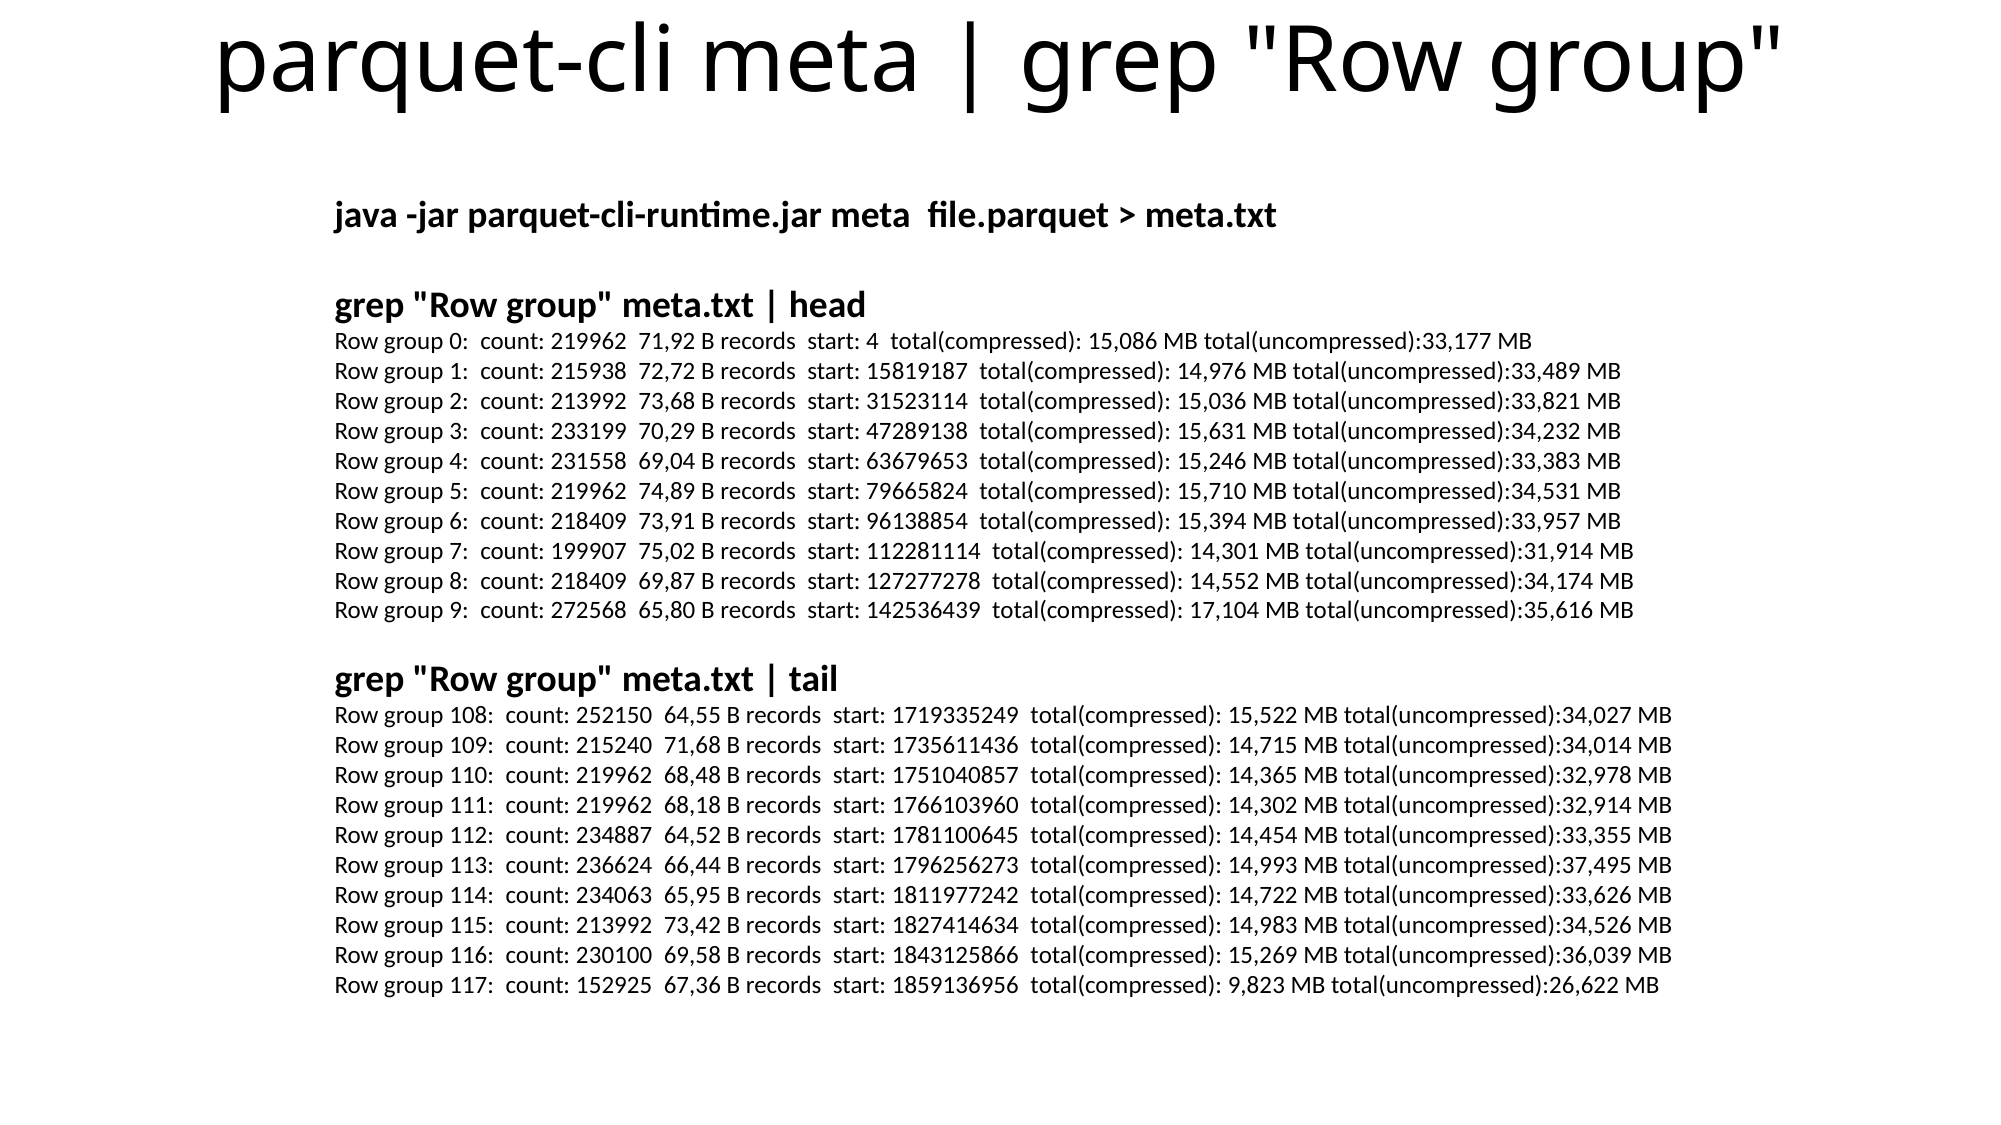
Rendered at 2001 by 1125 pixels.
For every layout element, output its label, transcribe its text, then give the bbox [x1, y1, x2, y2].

text_box java -jar parquet-cli-runtime.jar meta file.parquet > meta.txt grep "Row group" meta.txt | head Row group 0: count: 219962 71,92 B records start: 4 total(compressed): 15,086 MB total(uncompressed):33,177 MB Row group 1: count: 215938 72,72 B records start: 15819187 total(compressed): 14,976 MB total(uncompressed):33,489 MB Row group 2: count: 213992 73,68 B records start: 31523114 total(compressed): 15,036 MB total(uncompressed):33,821 MB Row group 3: count: 233199 70,29 B records start: 47289138 total(compressed): 15,631 MB total(uncompressed):34,232 MB Row group 4: count: 231558 69,04 B records start: 63679653 total(compressed): 15,246 MB total(uncompressed):33,383 MB Row group 5: count: 219962 74,89 B records start: 79665824 total(compressed): 15,710 MB total(uncompressed):34,531 MB Row group 6: count: 218409 73,91 B records start: 96138854 total(compressed): 15,394 MB total(uncompressed):33,957 MB Row group 7: count: 199907 75,02 B records start: 112281114 total(compressed): 14,301 MB total(uncompressed):31,914 MB Row group 8: count: 218409 69,87 B records start: 127277278 total(compressed): 14,552 MB total(uncompressed):34,174 MB Row group 9: count: 272568 65,80 B records start: 142536439 total(compressed): 17,104 MB total(uncompressed):35,616 MB grep "Row group" meta.txt | tail Row group 108: count: 252150 64,55 B records start: 1719335249 total(compressed): 15,522 MB total(uncompressed):34,027 MB Row group 109: count: 215240 71,68 B records start: 1735611436 total(compressed): 14,715 MB total(uncompressed):34,014 MB Row group 110: count: 219962 68,48 B records start: 1751040857 total(compressed): 14,365 MB total(uncompressed):32,978 MB Row group 111: count: 219962 68,18 B records start: 1766103960 total(compressed): 14,302 MB total(uncompressed):32,914 MB Row group 112: count: 234887 64,52 B records start: 1781100645 total(compressed): 14,454 MB total(uncompressed):33,355 MB Row group 113: count: 236624 66,44 B records start: 1796256273 total(compressed): 14,993 MB total(uncompressed):37,495 MB Row group 114: count: 234063 65,95 B records start: 1811977242 total(compressed): 14,722 MB total(uncompressed):33,626 MB Row group 115: count: 213992 73,42 B records start: 1827414634 total(compressed): 14,983 MB total(uncompressed):34,526 MB Row group 116: count: 230100 69,58 B records start: 1843125866 total(compressed): 15,269 MB total(uncompressed):36,039 MB Row group 117: count: 152925 67,36 B records start: 1859136956 total(compressed): 9,823 MB total(uncompressed):26,622 MB [319, 182, 1916, 1036]
title parquet-cli meta | grep "Row group" [137, 0, 1863, 124]
